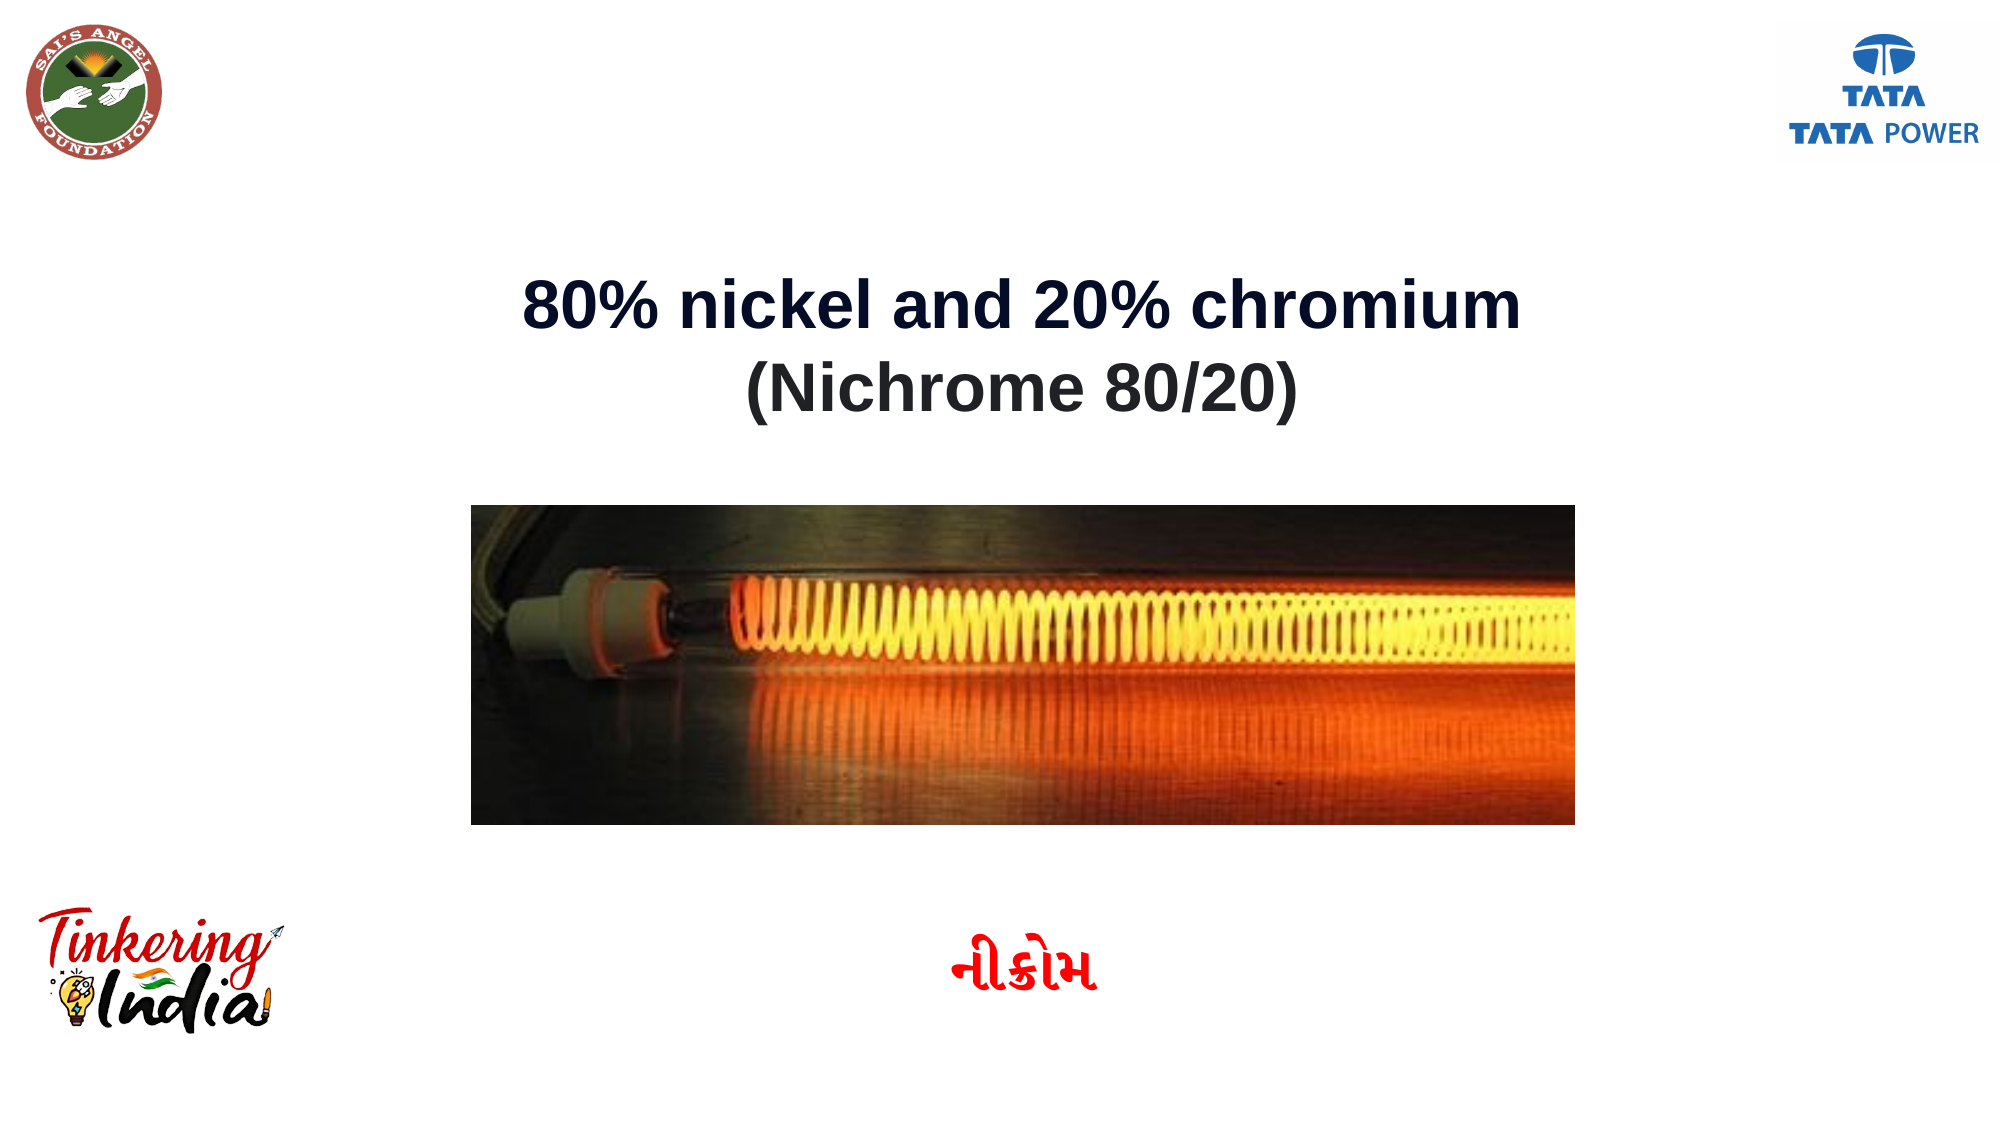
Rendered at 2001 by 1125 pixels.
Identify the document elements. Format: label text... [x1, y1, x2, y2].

text_box 80% nickel and 20% chromium (Nichrome 80/20) [389, 244, 1657, 440]
picture [26, 24, 162, 160]
picture [1775, 19, 2000, 164]
picture [471, 505, 1575, 825]
picture [26, 887, 301, 1043]
text_box નીક્રોમ [776, 912, 1269, 1053]
